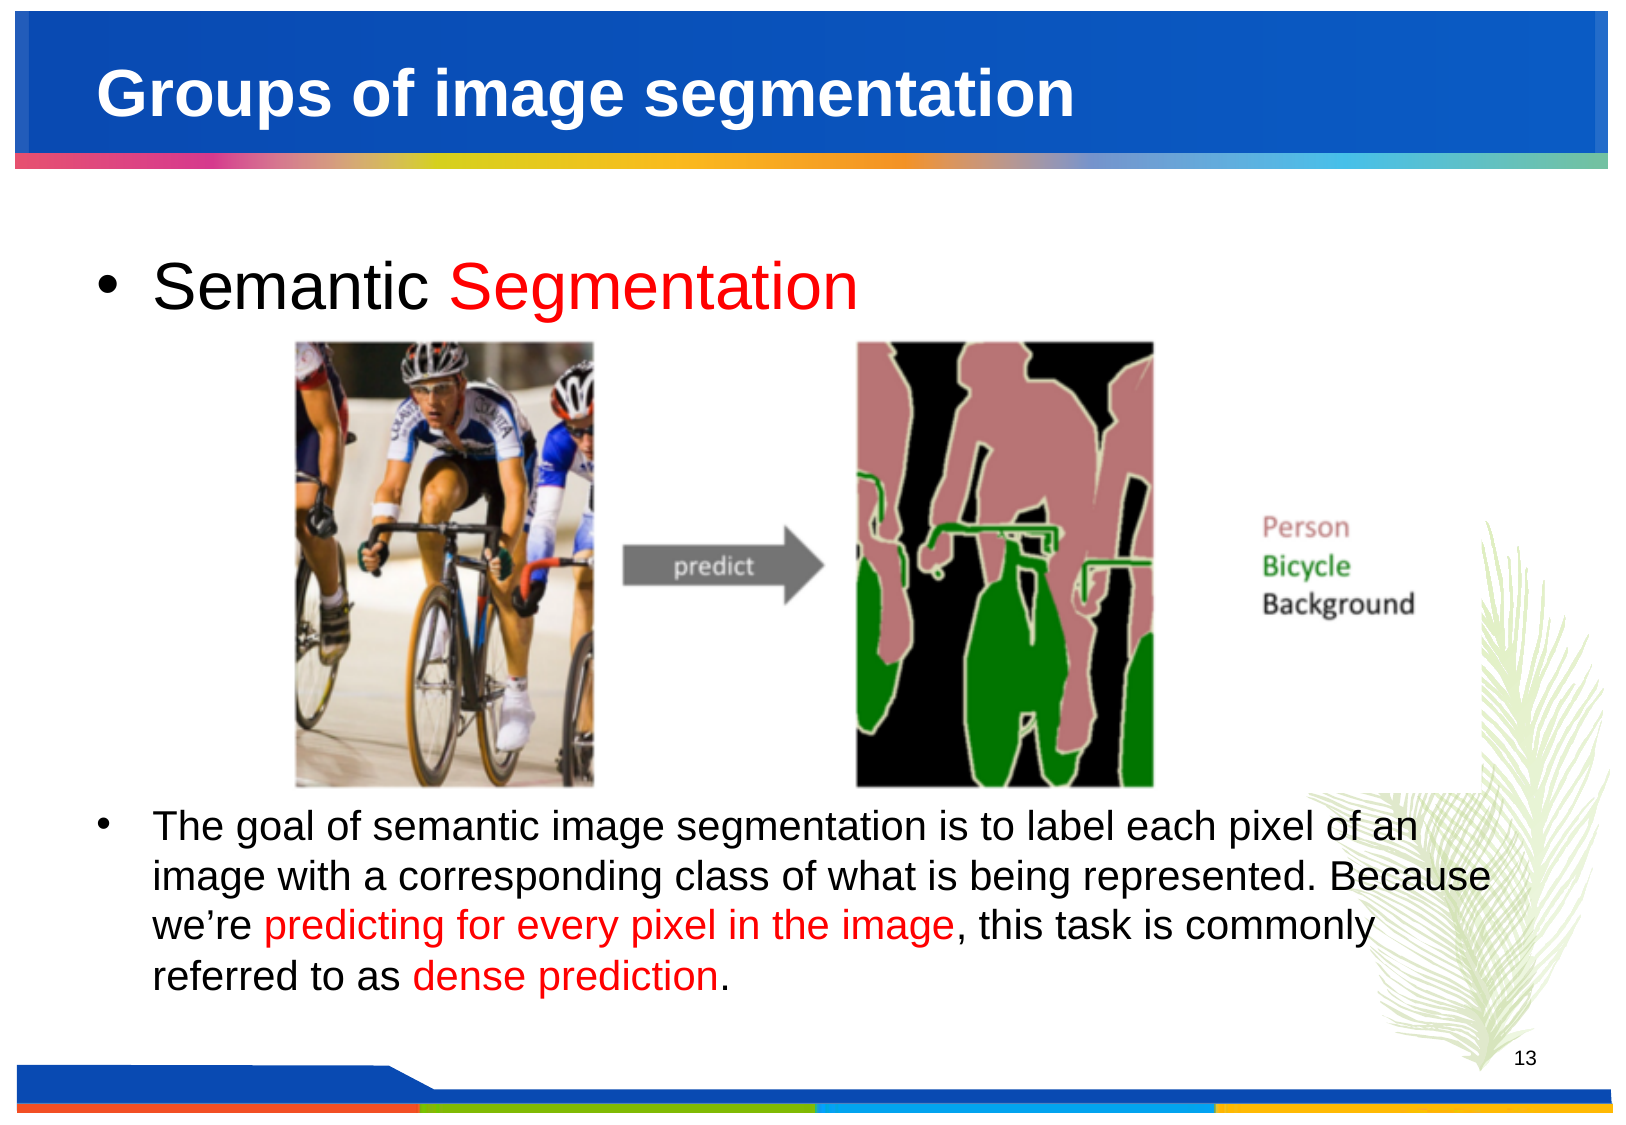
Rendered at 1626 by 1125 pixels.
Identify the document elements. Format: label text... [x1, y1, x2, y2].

slide_number ‹#› [1264, 1037, 1552, 1085]
title Groups of image segmentation [81, 18, 1625, 162]
list Semantic Segmentation The goal of semantic image segmentation is to label each pixel of an image with a corresponding class of what is being represented. Because we’re predicting for every pixel in the image, this task is commonly referred to as dense prediction. [81, 235, 1544, 1013]
picture [1215, 1104, 1613, 1113]
picture [17, 1104, 824, 1113]
picture [15, 11, 1608, 169]
picture [226, 328, 1482, 794]
